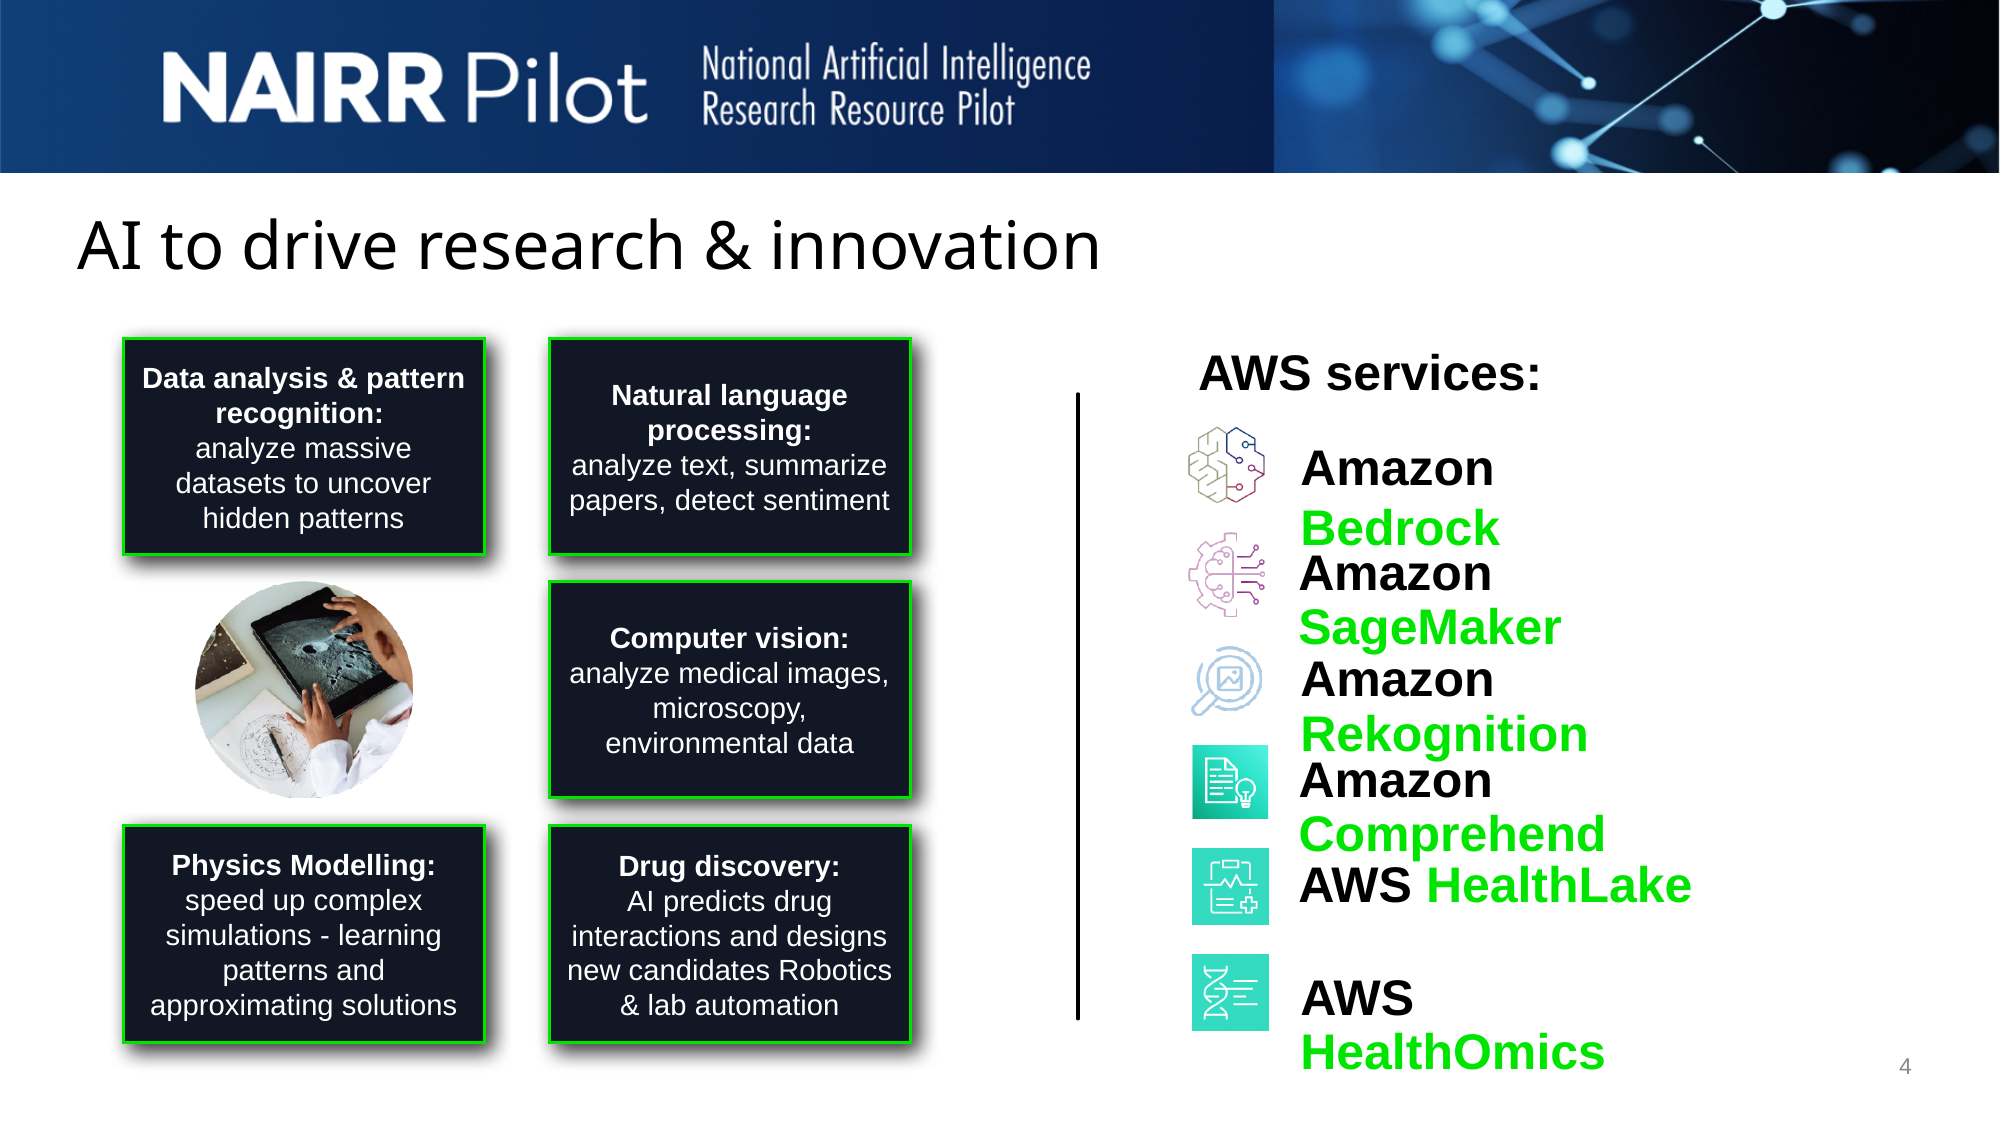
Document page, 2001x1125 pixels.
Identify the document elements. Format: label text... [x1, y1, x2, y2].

text_box AWS services: [1198, 340, 1834, 401]
text_box AWS HealthLake [1283, 851, 1710, 921]
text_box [123, 825, 485, 1043]
text_box AWS HealthOmics [1285, 965, 1747, 1088]
picture [1188, 425, 1266, 503]
slide_number ‹#› [1461, 1035, 1912, 1095]
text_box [549, 825, 911, 1043]
text_box Amazon SageMaker [1283, 539, 1763, 663]
picture [1188, 532, 1266, 617]
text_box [549, 338, 911, 556]
title AI to drive research & innovation [62, 195, 1938, 300]
text_box Amazon Bedrock [1285, 428, 1717, 539]
picture [1192, 848, 1270, 926]
text_box Amazon Comprehend [1283, 747, 1827, 871]
picture [1192, 954, 1269, 1031]
picture [0, 0, 2000, 173]
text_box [549, 580, 911, 798]
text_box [122, 337, 485, 556]
text_box Amazon Rekognition [1285, 646, 1784, 747]
picture [195, 580, 413, 798]
picture [1191, 646, 1262, 716]
picture [1191, 745, 1269, 819]
